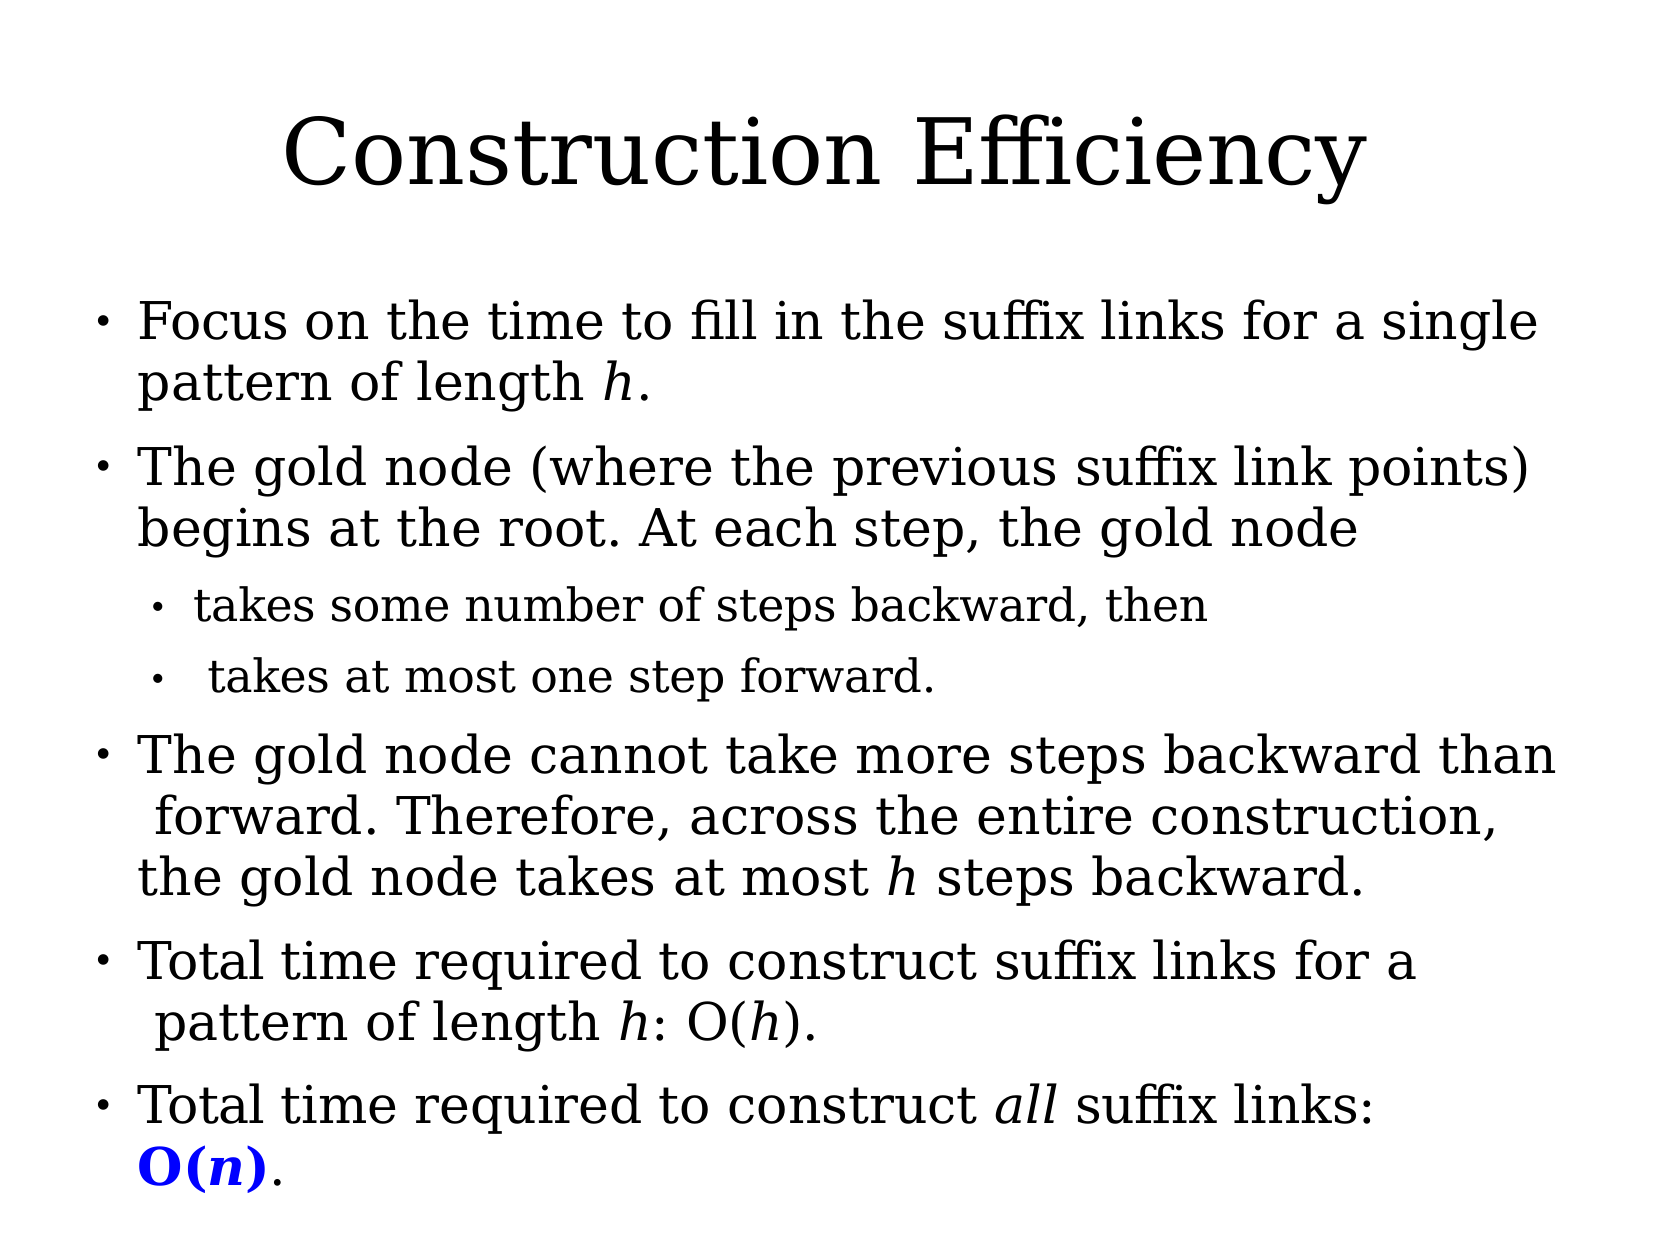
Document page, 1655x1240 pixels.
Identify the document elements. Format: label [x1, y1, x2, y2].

text_box [149, 661, 171, 688]
list [87, 284, 1567, 994]
text_box [94, 941, 118, 971]
text_box [94, 1086, 118, 1117]
text_box [149, 590, 171, 617]
title [279, 91, 1373, 284]
text_box [191, 557, 1216, 702]
text_box [135, 717, 1566, 1196]
text_box [94, 735, 118, 766]
